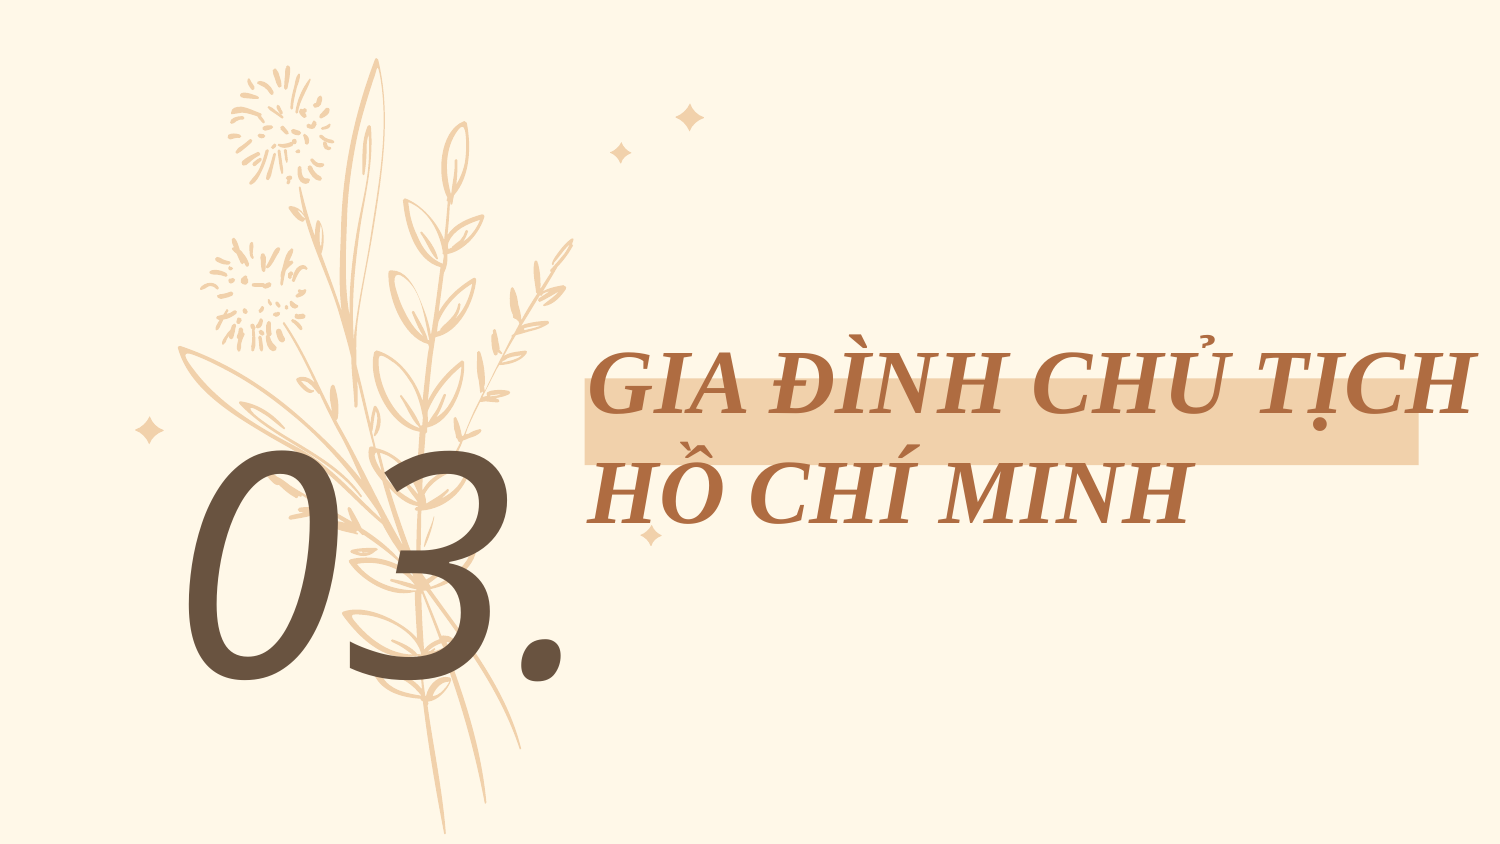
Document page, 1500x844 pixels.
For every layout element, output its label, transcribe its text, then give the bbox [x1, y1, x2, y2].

title 03. [116, 263, 650, 755]
title GIA ĐÌNH CHỦ TỊCH HỒ CHÍ MINH [650, 362, 1500, 501]
